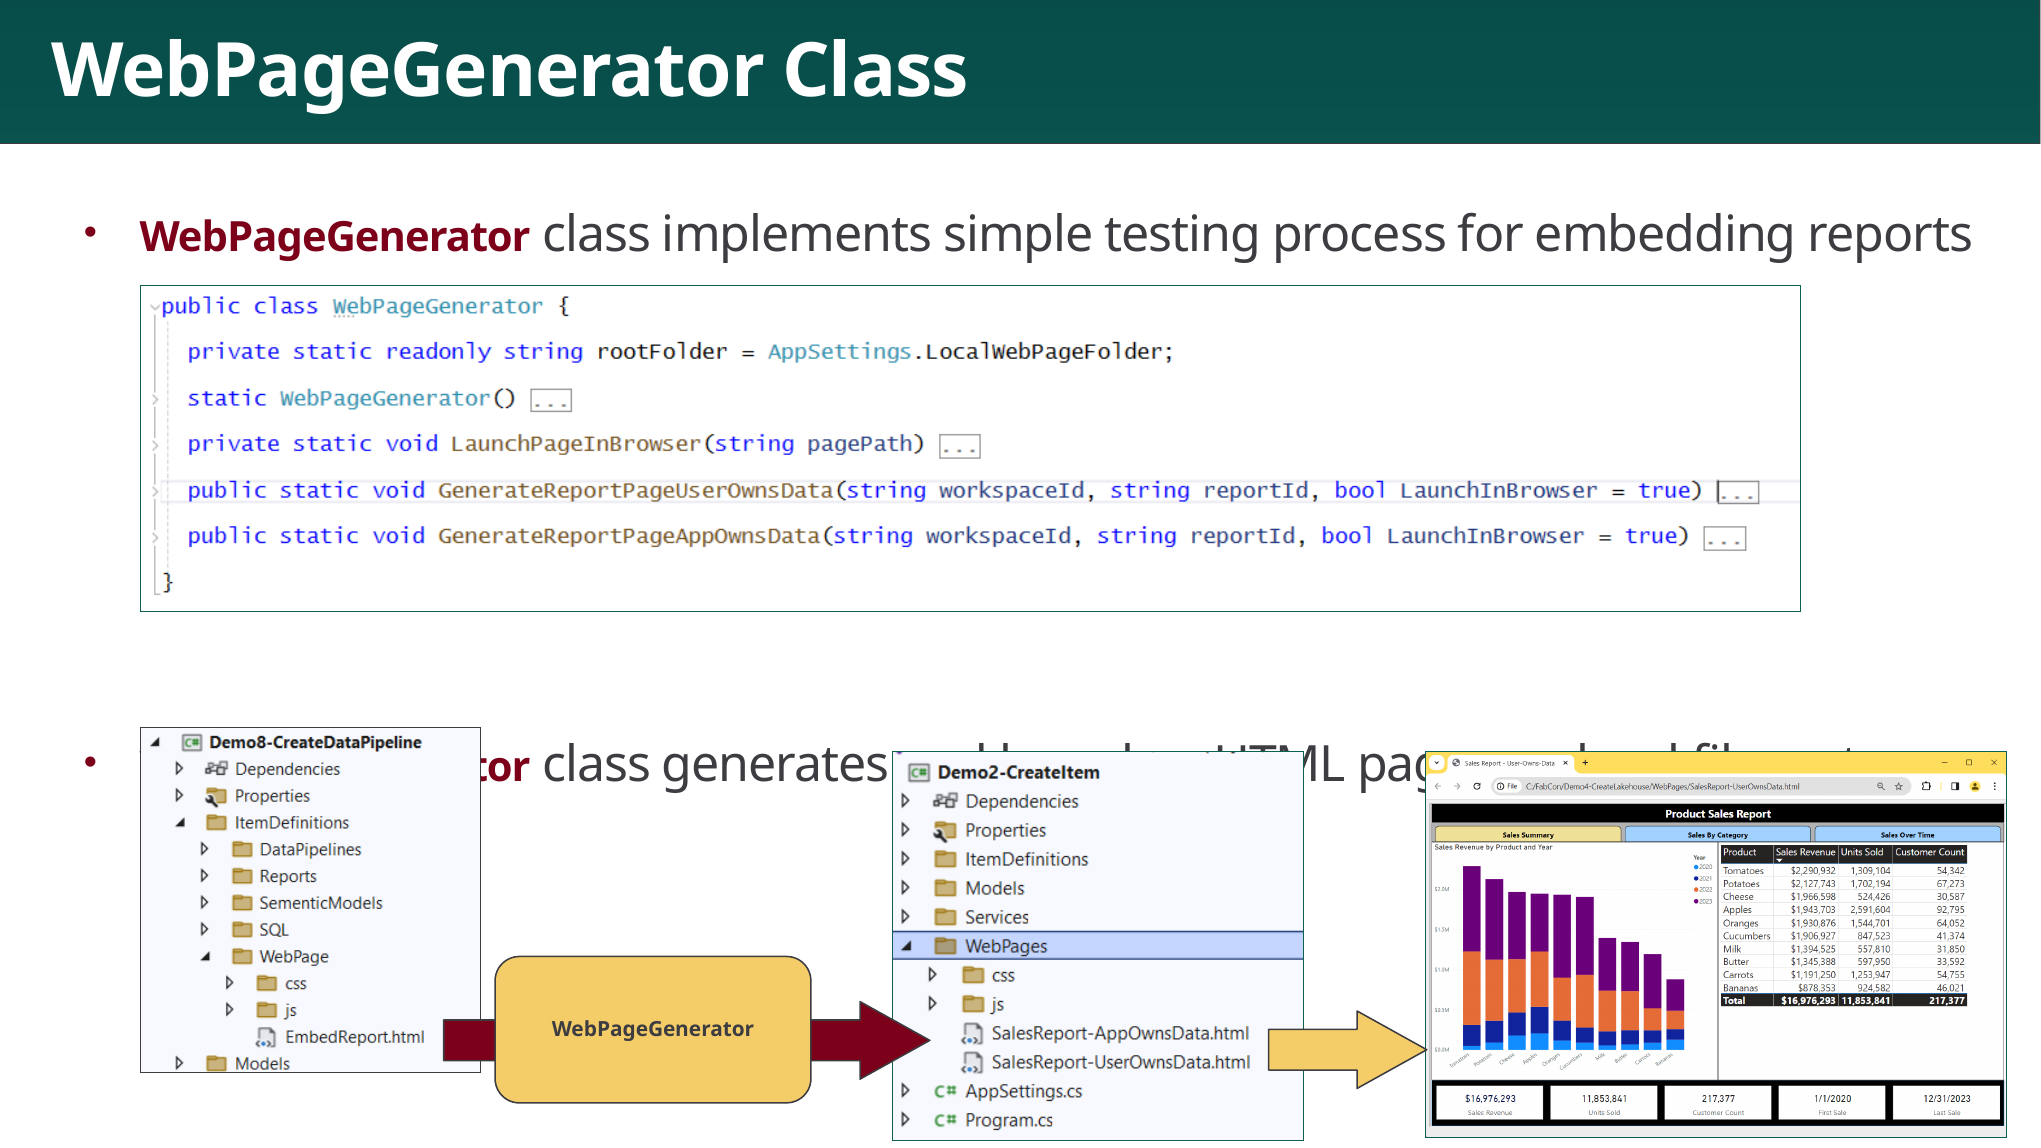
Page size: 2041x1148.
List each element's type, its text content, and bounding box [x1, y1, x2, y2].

picture [891, 751, 1304, 1141]
picture [139, 727, 481, 1074]
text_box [443, 956, 931, 1104]
title WebPageGenerator Class [51, 31, 1988, 113]
picture [139, 285, 1801, 613]
list WebPageGenerator class implements simple testing process for embedding reports WebPageGenerator class generates and launches HTML pages on local file system [83, 201, 1988, 712]
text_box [1268, 751, 2007, 1138]
